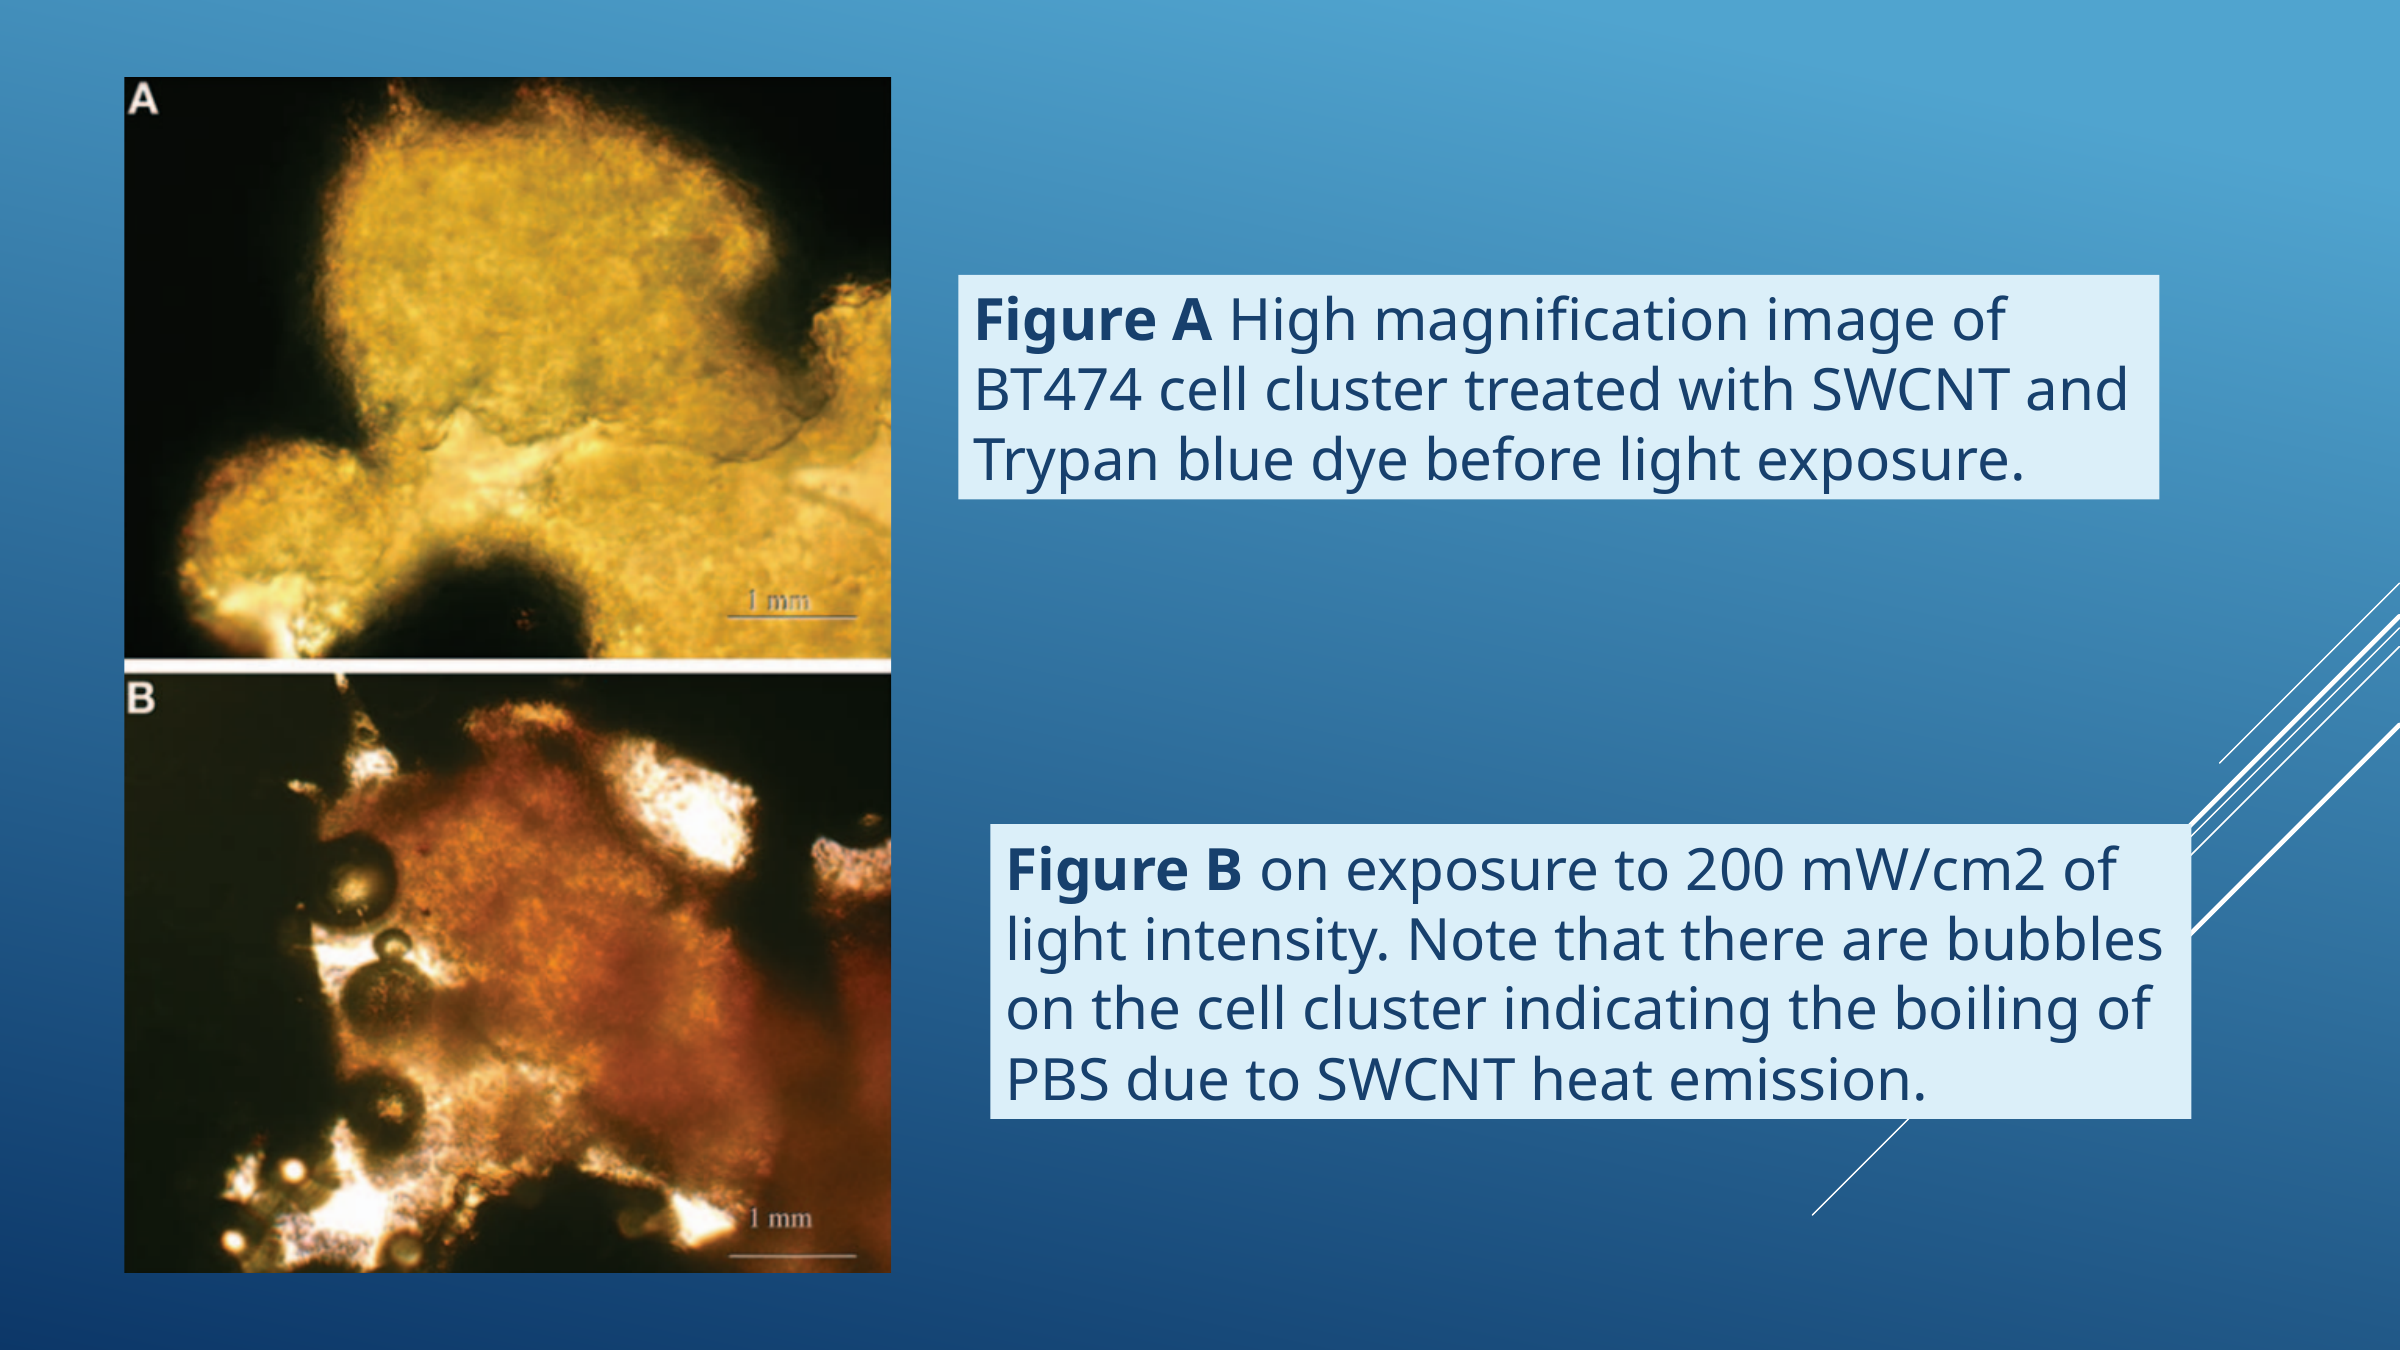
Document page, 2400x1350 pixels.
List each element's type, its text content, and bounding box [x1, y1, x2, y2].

text_box Figure A High magnification image of BT474 cell cluster treated with SWCNT and Trypan blue dye before light exposure. [958, 274, 2160, 500]
text_box Figure B on exposure to 200 mW/cm2 of light intensity. Note that there are bubbles on the cell cluster indicating the boiling of PBS due to SWCNT heat emission. [990, 824, 2192, 1119]
picture [123, 76, 892, 1274]
